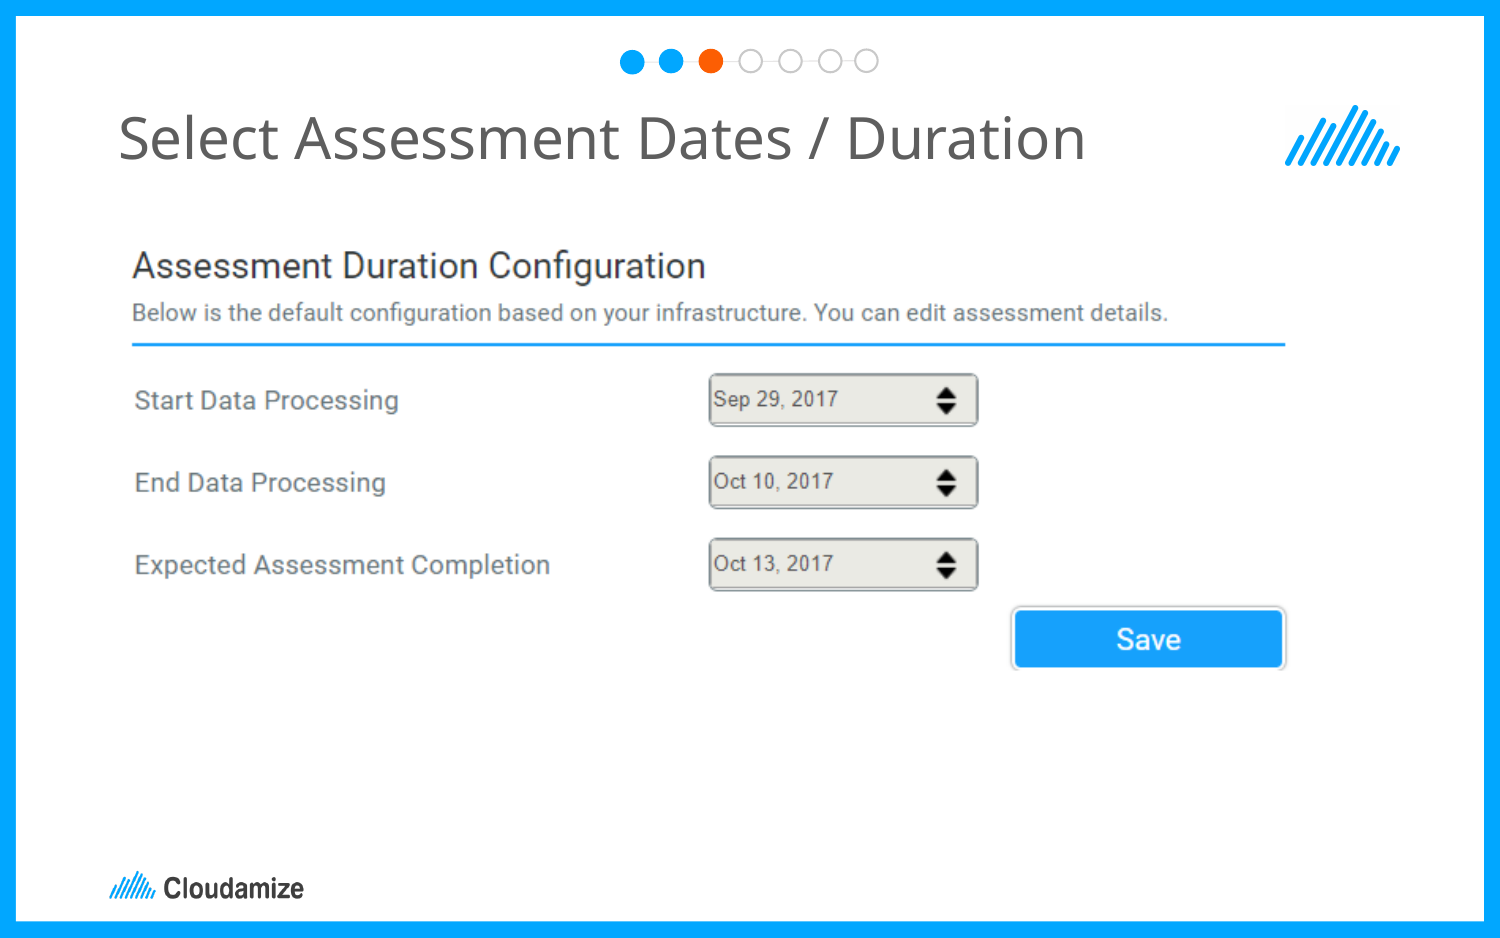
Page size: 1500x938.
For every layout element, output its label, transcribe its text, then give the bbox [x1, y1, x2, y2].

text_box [620, 49, 878, 74]
title Select Assessment Dates / Duration [103, 49, 1258, 231]
picture [1285, 105, 1400, 166]
picture [96, 231, 1325, 693]
